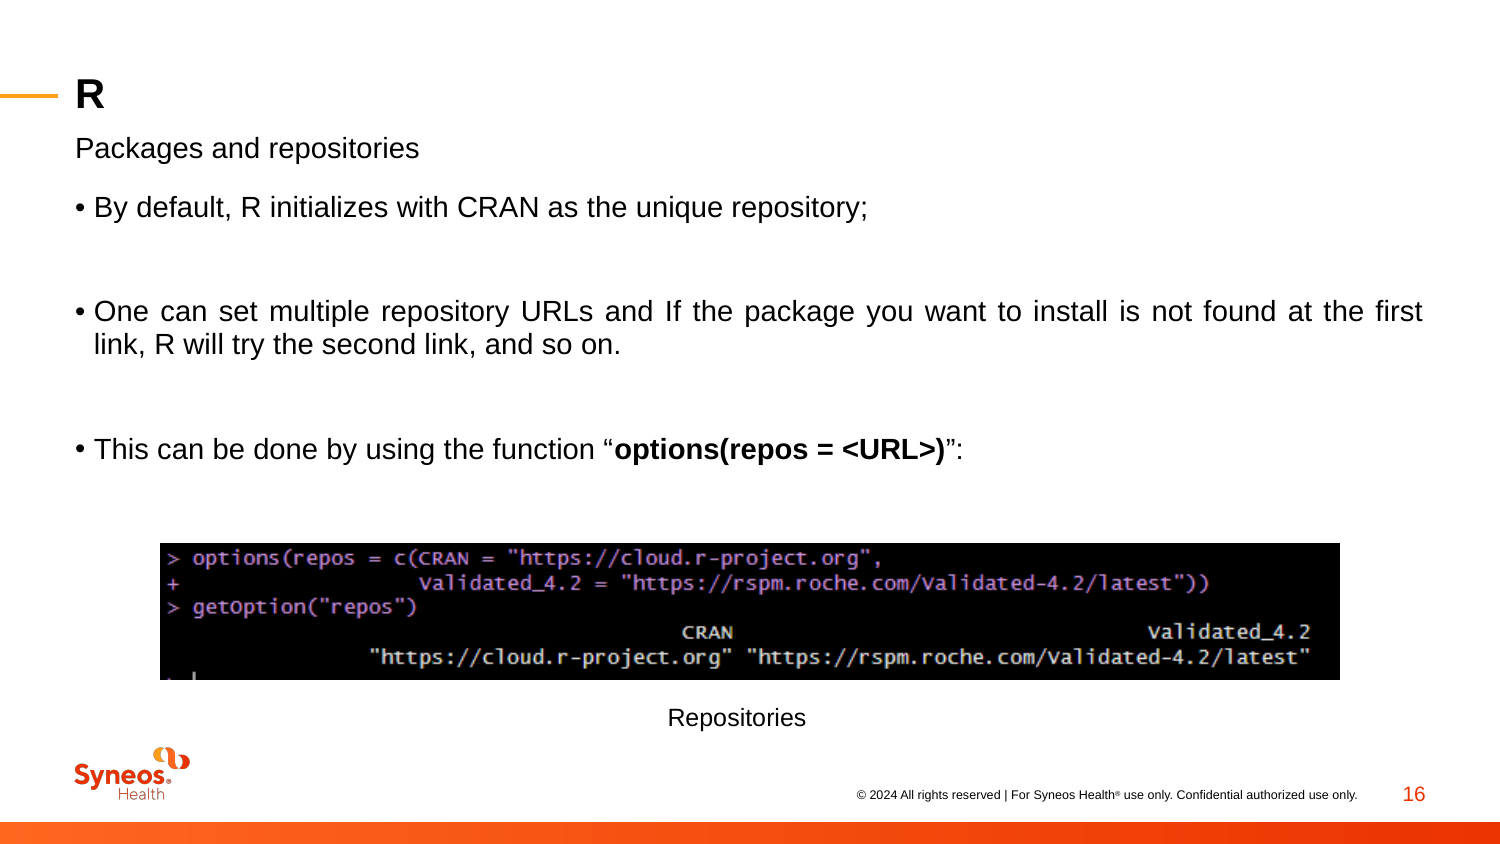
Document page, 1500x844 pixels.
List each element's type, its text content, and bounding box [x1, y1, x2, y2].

picture [70, 743, 194, 804]
list Packages and repositories [75, 124, 1425, 163]
picture [160, 543, 1340, 680]
text_box Repositories [667, 701, 807, 732]
title R [75, 58, 1425, 118]
list By default, R initializes with CRAN as the unique repository; One can set multiple repository URLs and If the package you want to install is not found at the first link, R will try the second link, and so on. This can be done by using the function “options(repos = <URL>)”: [75, 191, 1425, 710]
